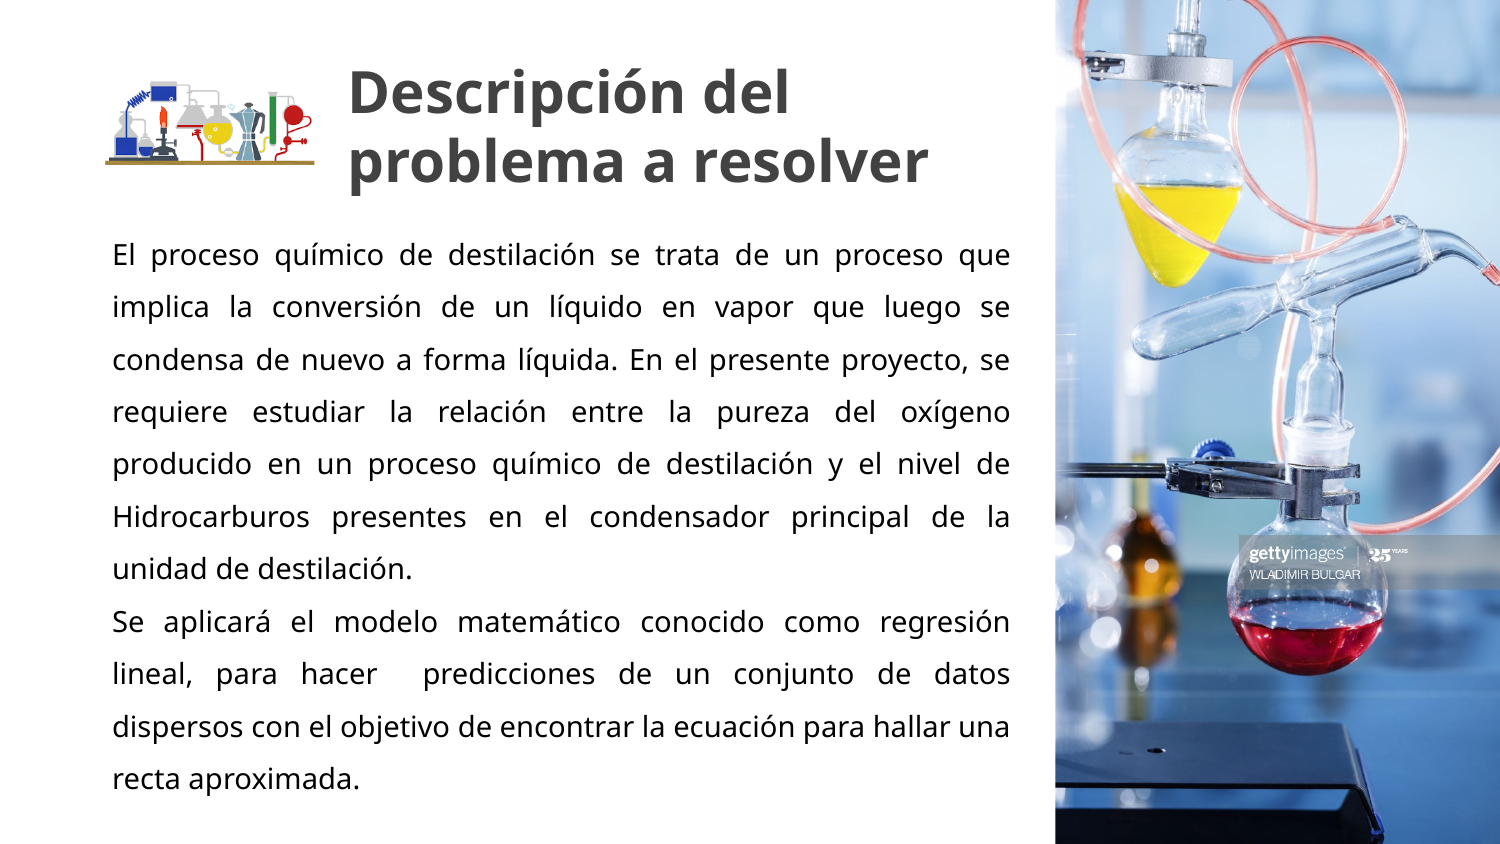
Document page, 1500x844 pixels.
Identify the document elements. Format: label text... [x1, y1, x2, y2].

list El proceso químico de destilación se trata de un proceso que implica la conversión de un líquido en vapor que luego se condensa de nuevo a forma líquida. En el presente proyecto, se requiere estudiar la relación entre la pureza del oxígeno producido en un proceso químico de destilación y el nivel de Hidrocarburos presentes en el condensador principal de la unidad de destilación. Se aplicará el modelo matemático conocido como regresión lineal, para hacer predicciones de un conjunto de datos dispersos con el objetivo de encontrar la ecuación para hallar una recta aproximada. [97, 203, 1027, 805]
picture [1054, 0, 1500, 844]
title Descripción del problema a resolver [332, 39, 1007, 204]
picture [96, 75, 322, 169]
